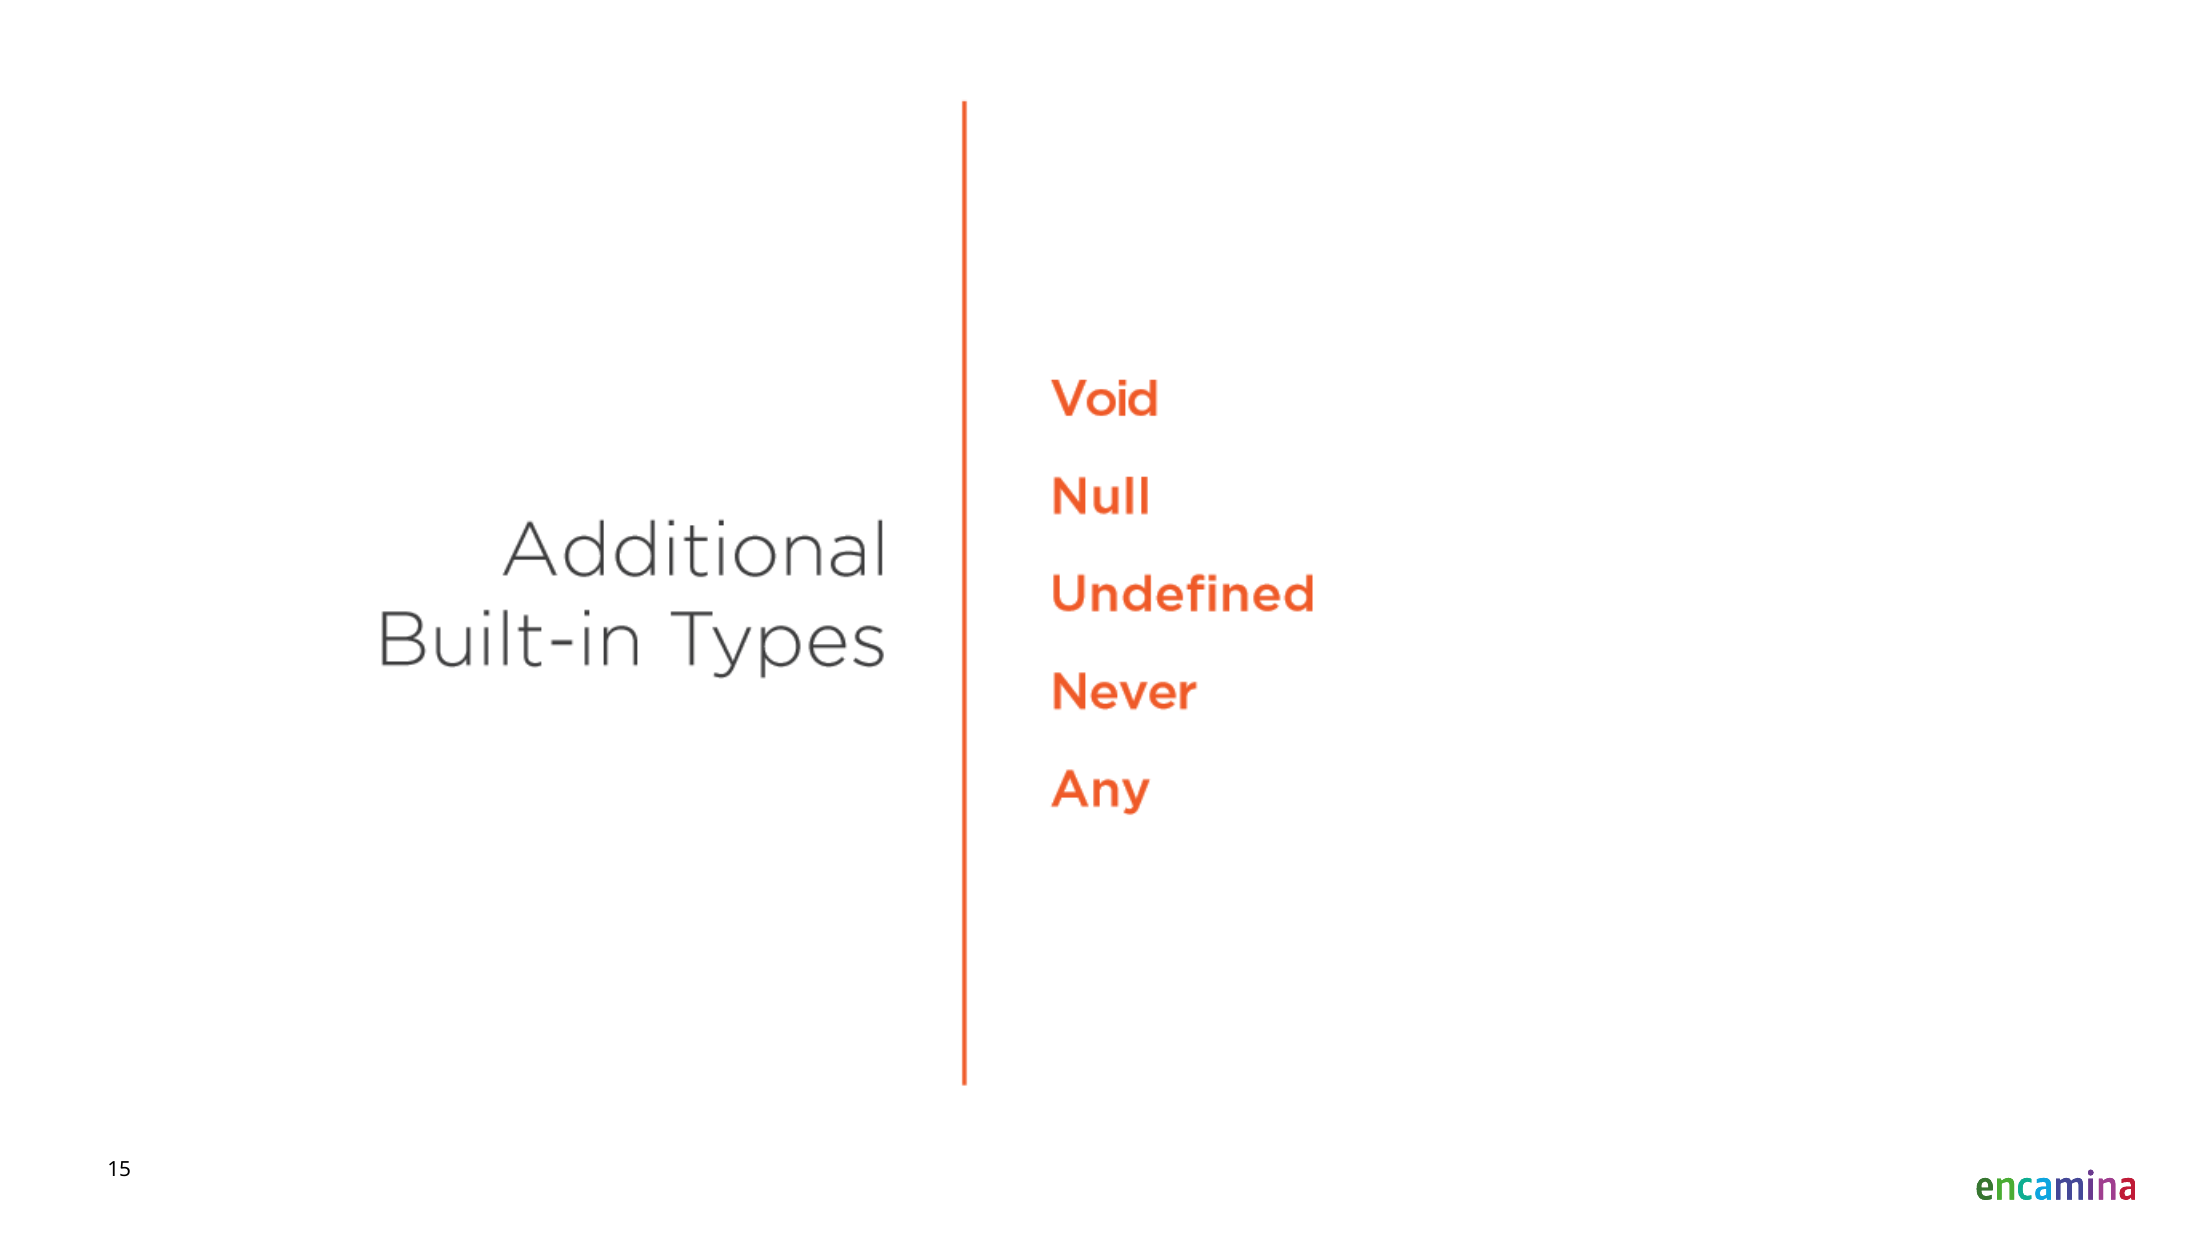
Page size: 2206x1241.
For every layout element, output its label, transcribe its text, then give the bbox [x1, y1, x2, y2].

picture [228, 64, 2060, 1114]
slide_number 15 [92, 1131, 202, 1209]
